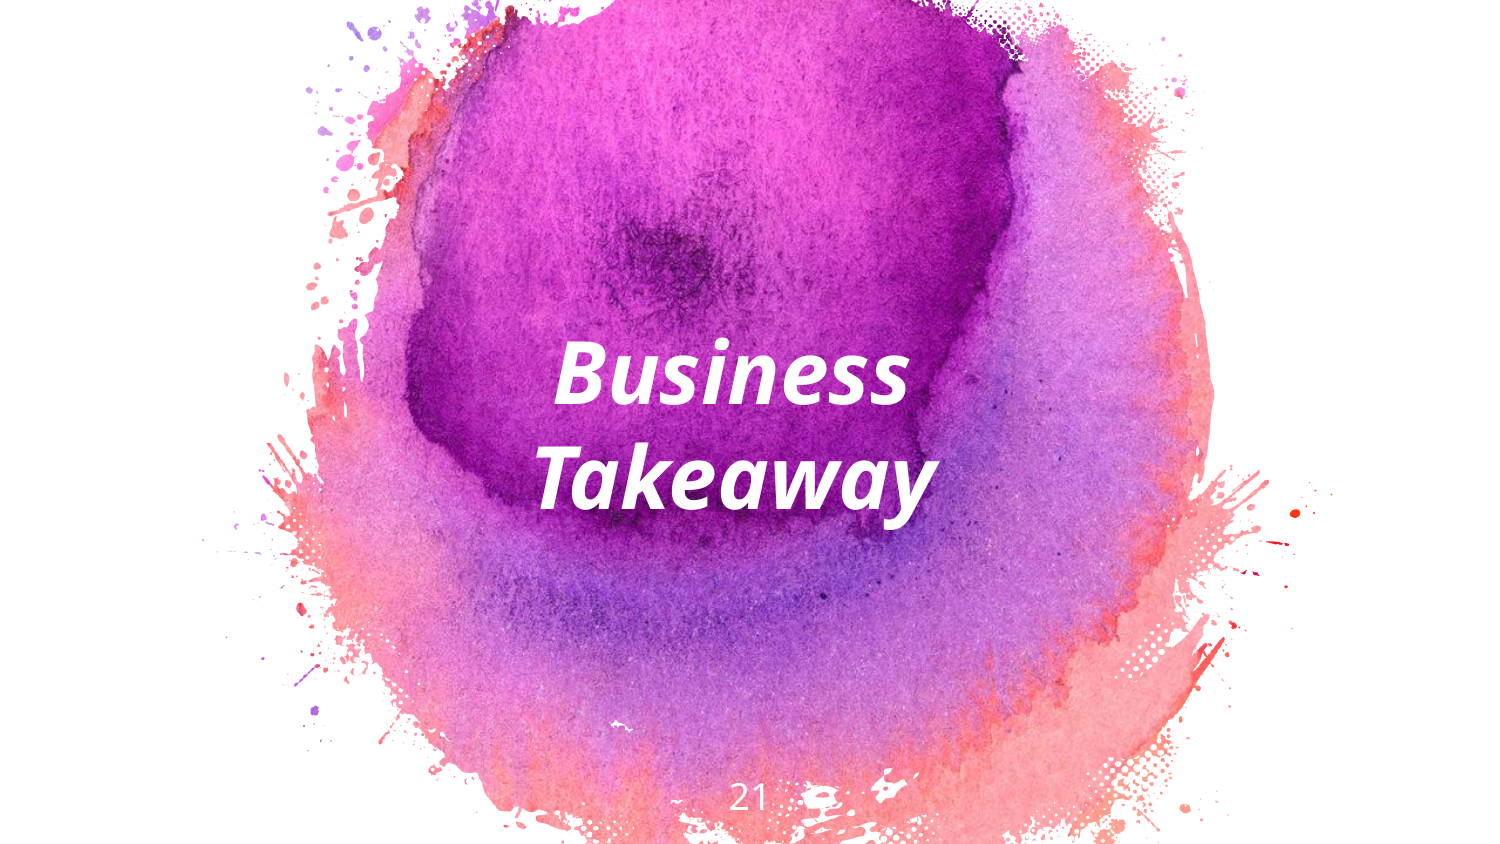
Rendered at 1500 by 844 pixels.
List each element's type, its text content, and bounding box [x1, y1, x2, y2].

slide_number 21 [705, 766, 795, 832]
picture [0, 0, 1500, 844]
list Business Takeaway [432, 137, 958, 707]
